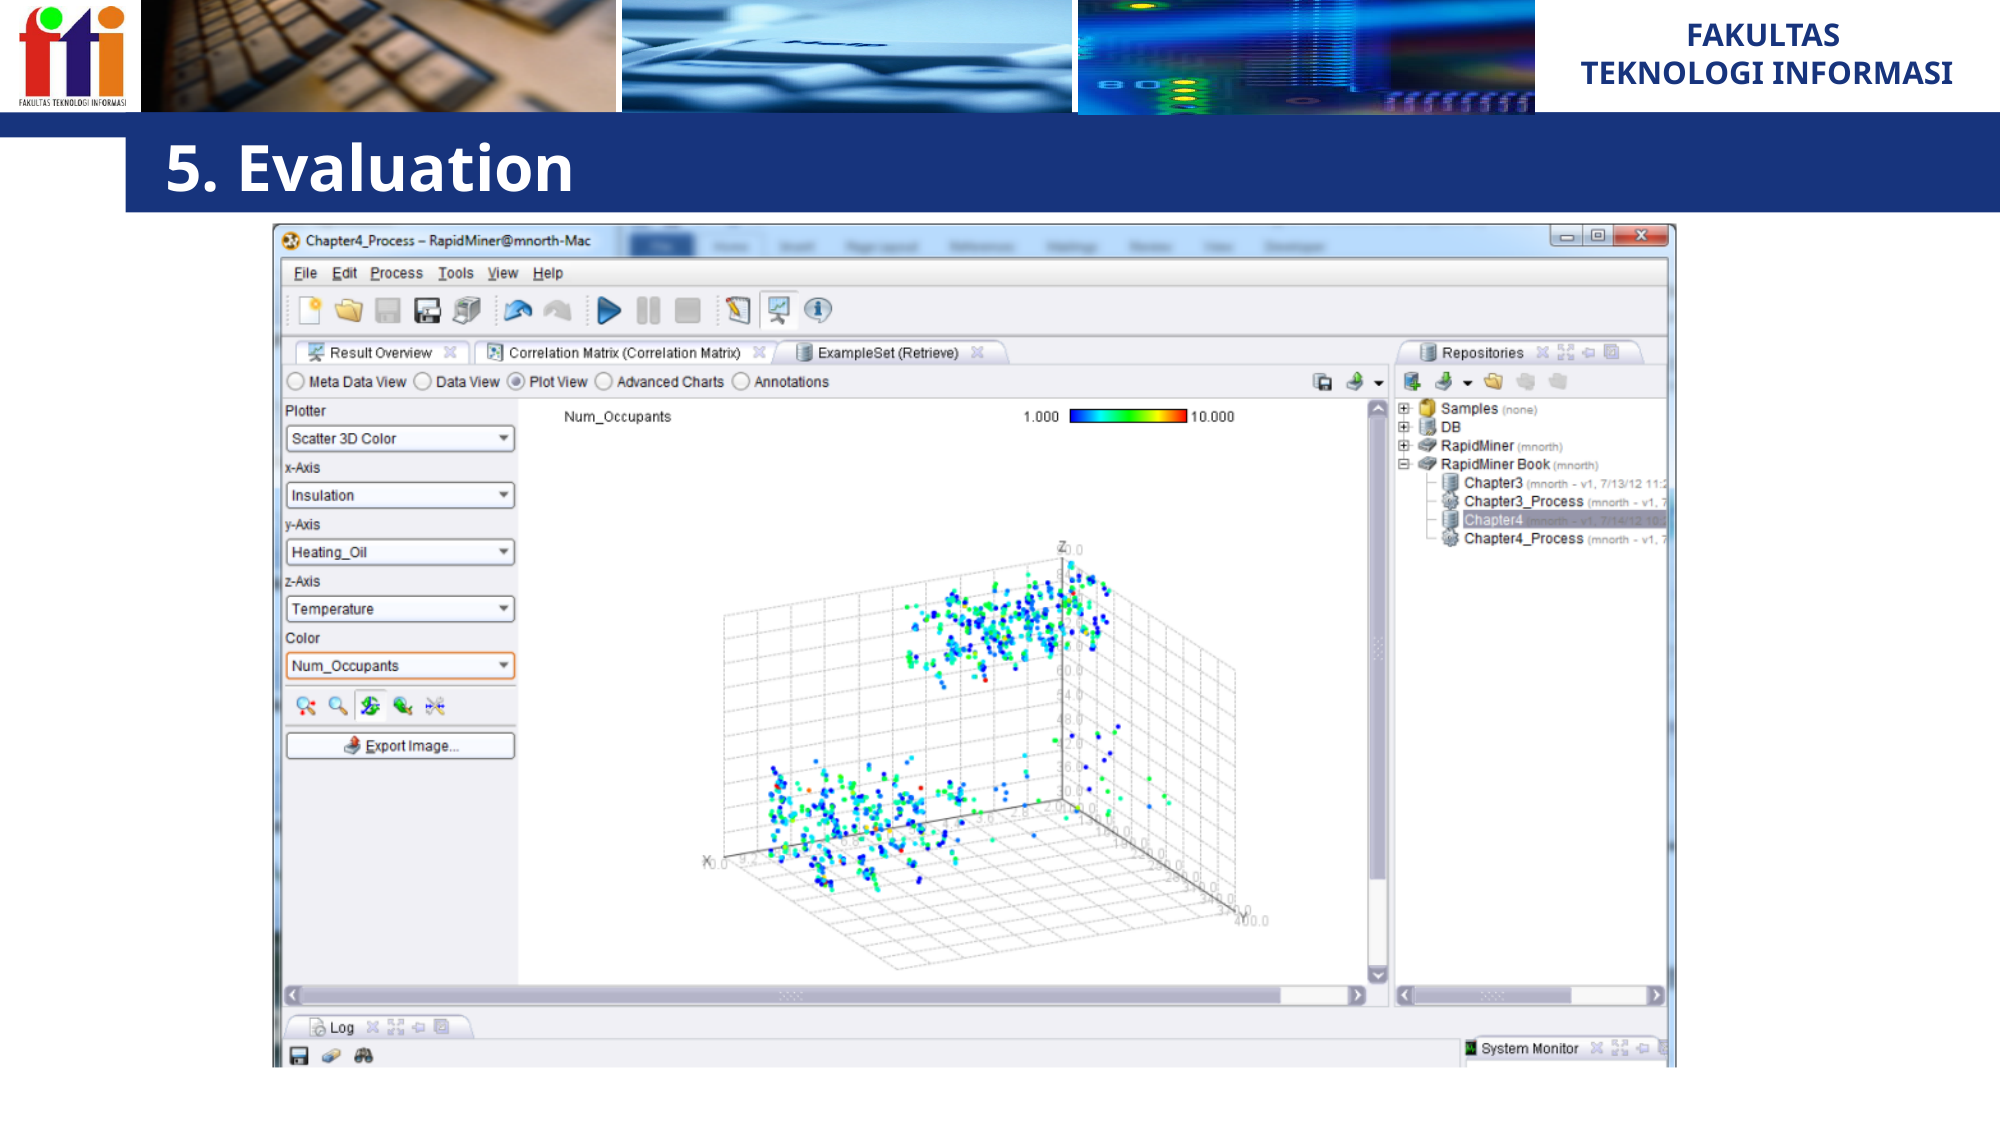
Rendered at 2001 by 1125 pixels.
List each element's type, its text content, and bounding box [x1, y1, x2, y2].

picture [255, 213, 1687, 1083]
picture [1078, 0, 1535, 115]
title 5. Evaluation [149, 119, 1934, 213]
picture [141, 0, 616, 112]
picture [19, 6, 126, 106]
picture [622, 0, 1072, 113]
